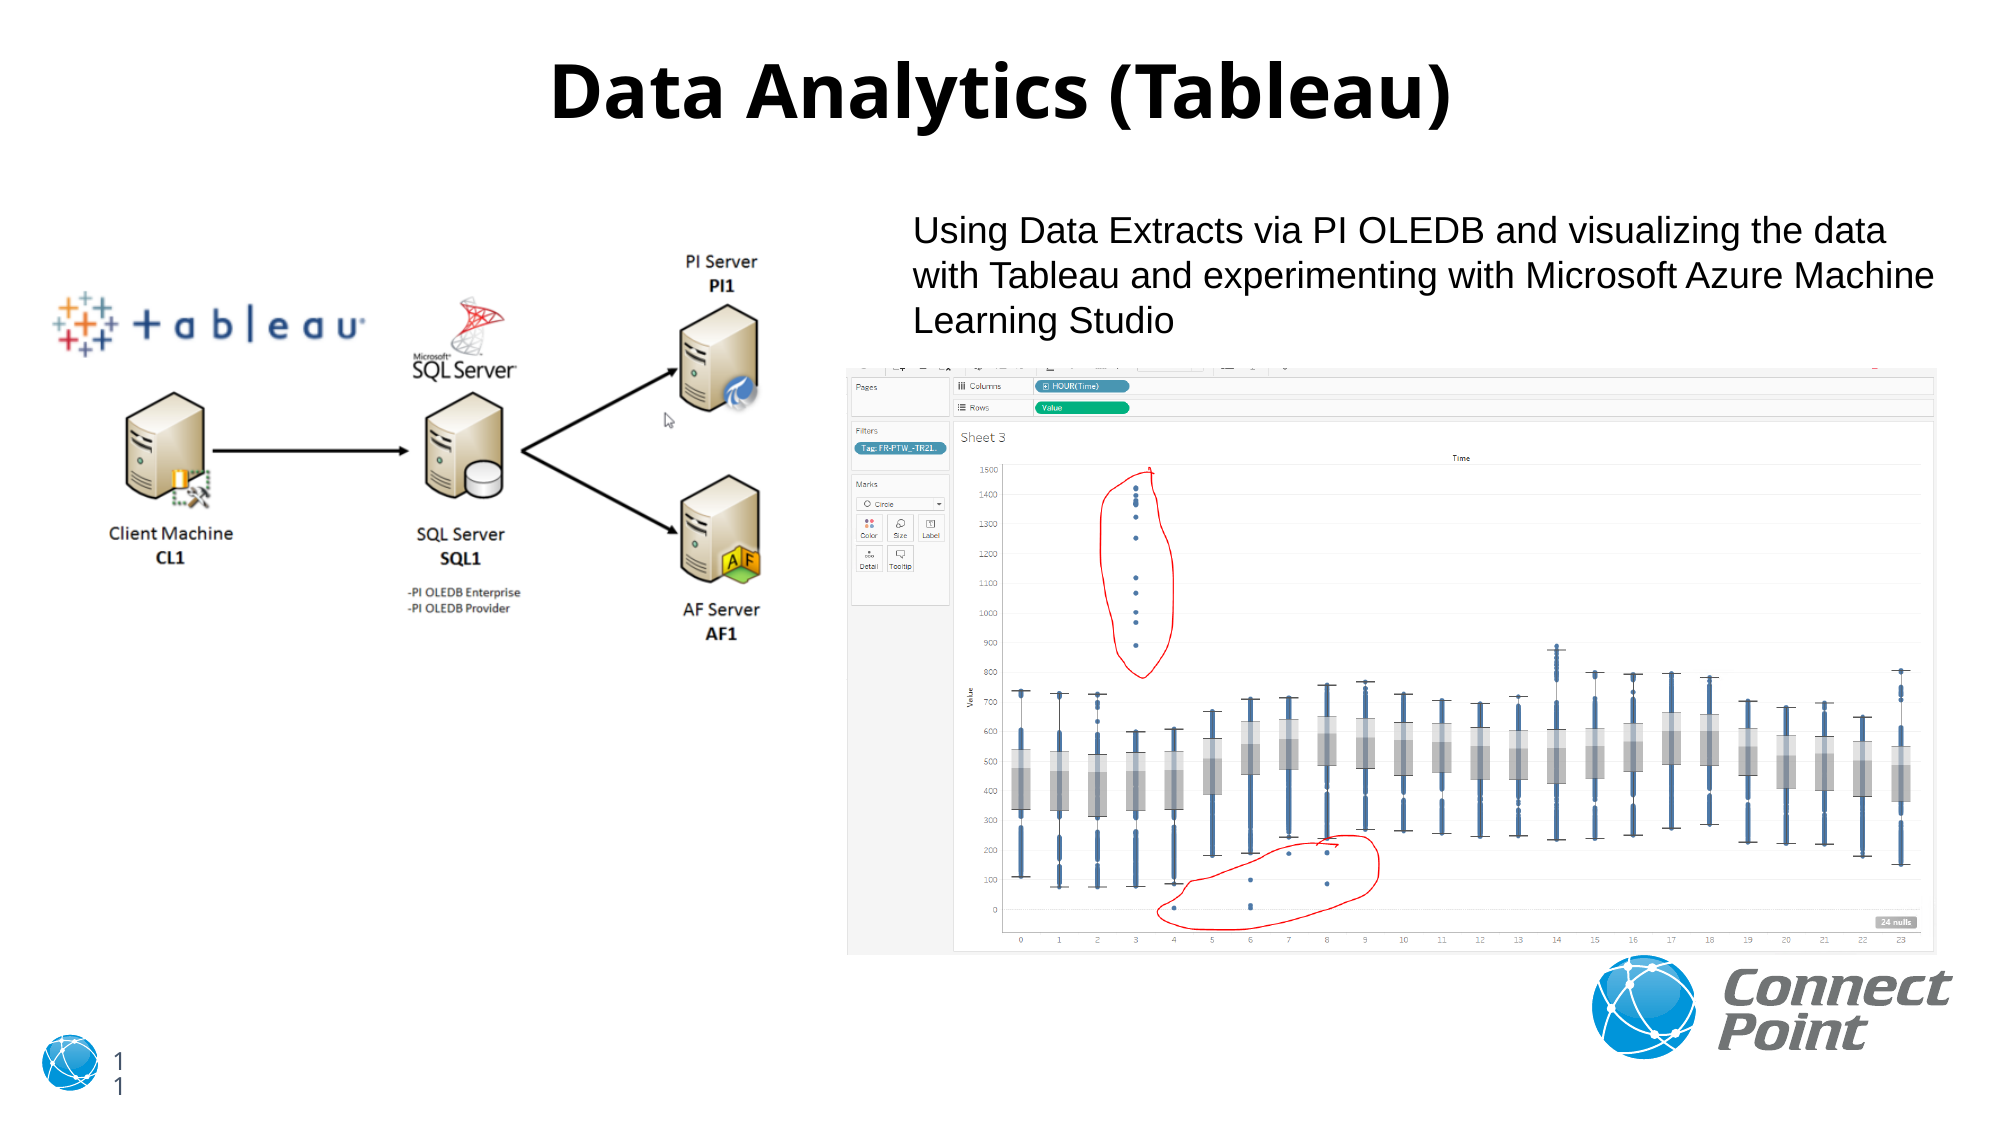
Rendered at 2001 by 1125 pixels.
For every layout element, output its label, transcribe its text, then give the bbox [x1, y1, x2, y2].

picture [32, 196, 765, 666]
slide_number 11 [104, 1040, 137, 1086]
text_box Using Data Extracts via PI OLEDB and visualizing the data with Tableau and experimenting with Microsoft Azure Machine Learning Studio [905, 198, 1968, 349]
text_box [36, 1029, 104, 1097]
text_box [1587, 951, 1954, 1063]
picture [846, 368, 1938, 955]
text_box Data Analytics (Tableau) [32, 36, 1968, 154]
